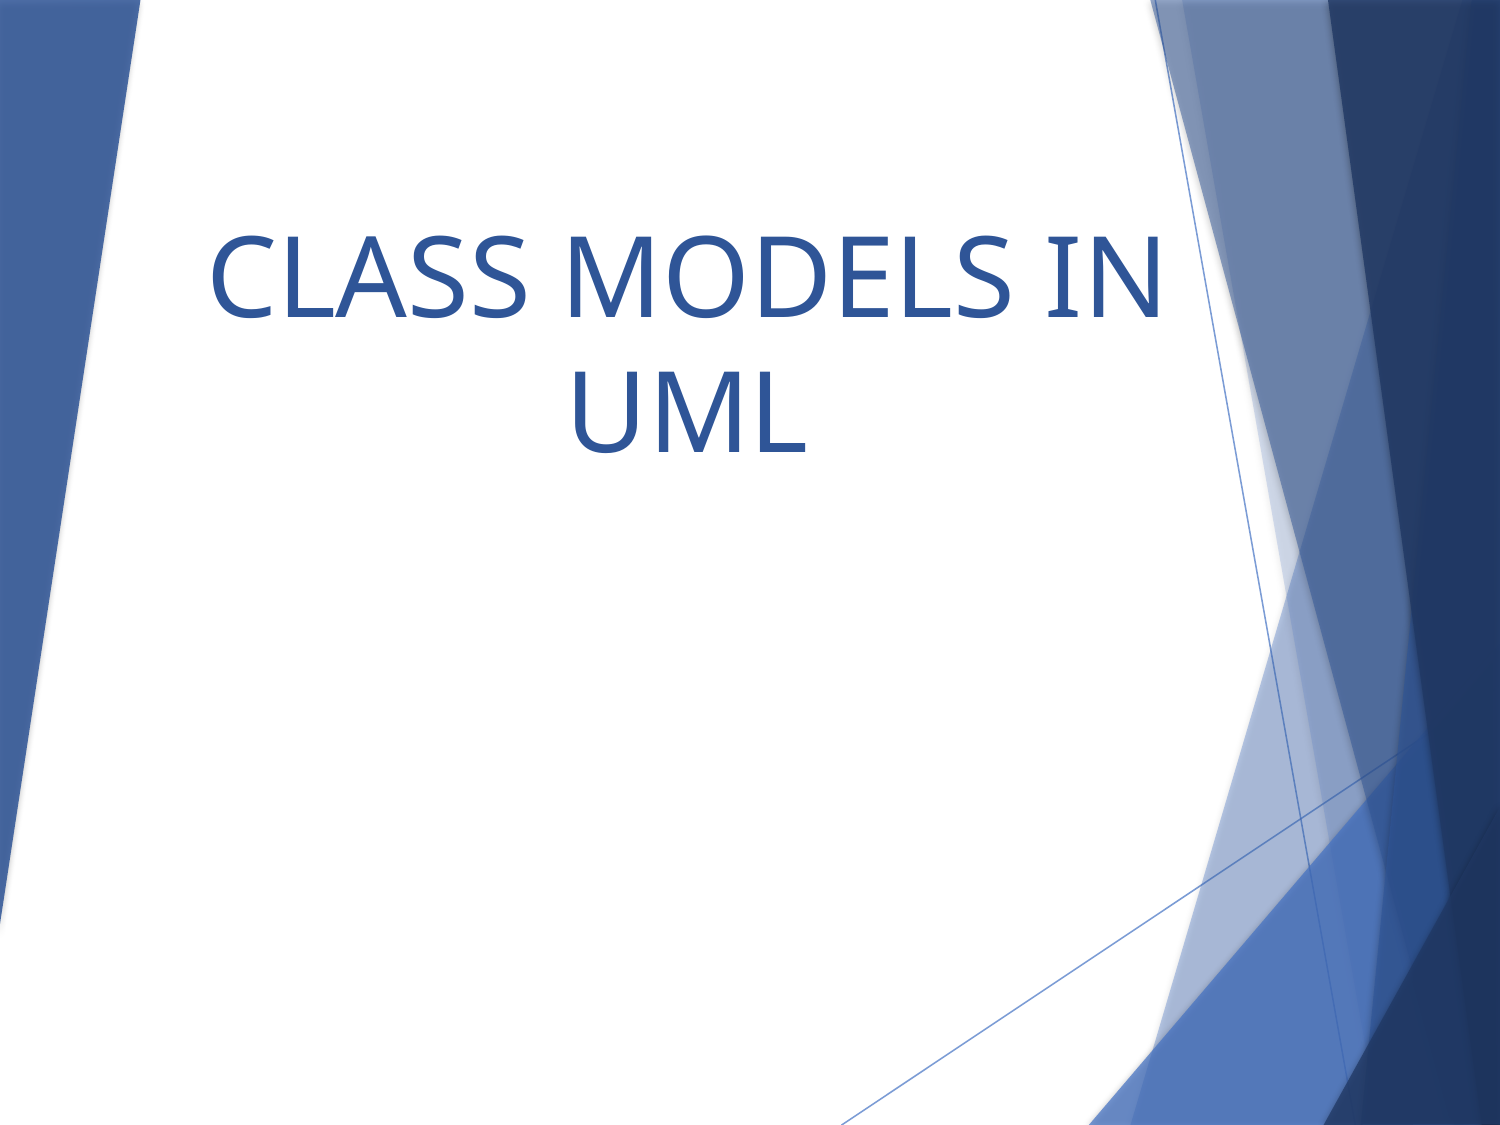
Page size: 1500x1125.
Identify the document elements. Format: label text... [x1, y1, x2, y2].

title CLASS MODELS IN UML [87, 212, 1288, 483]
